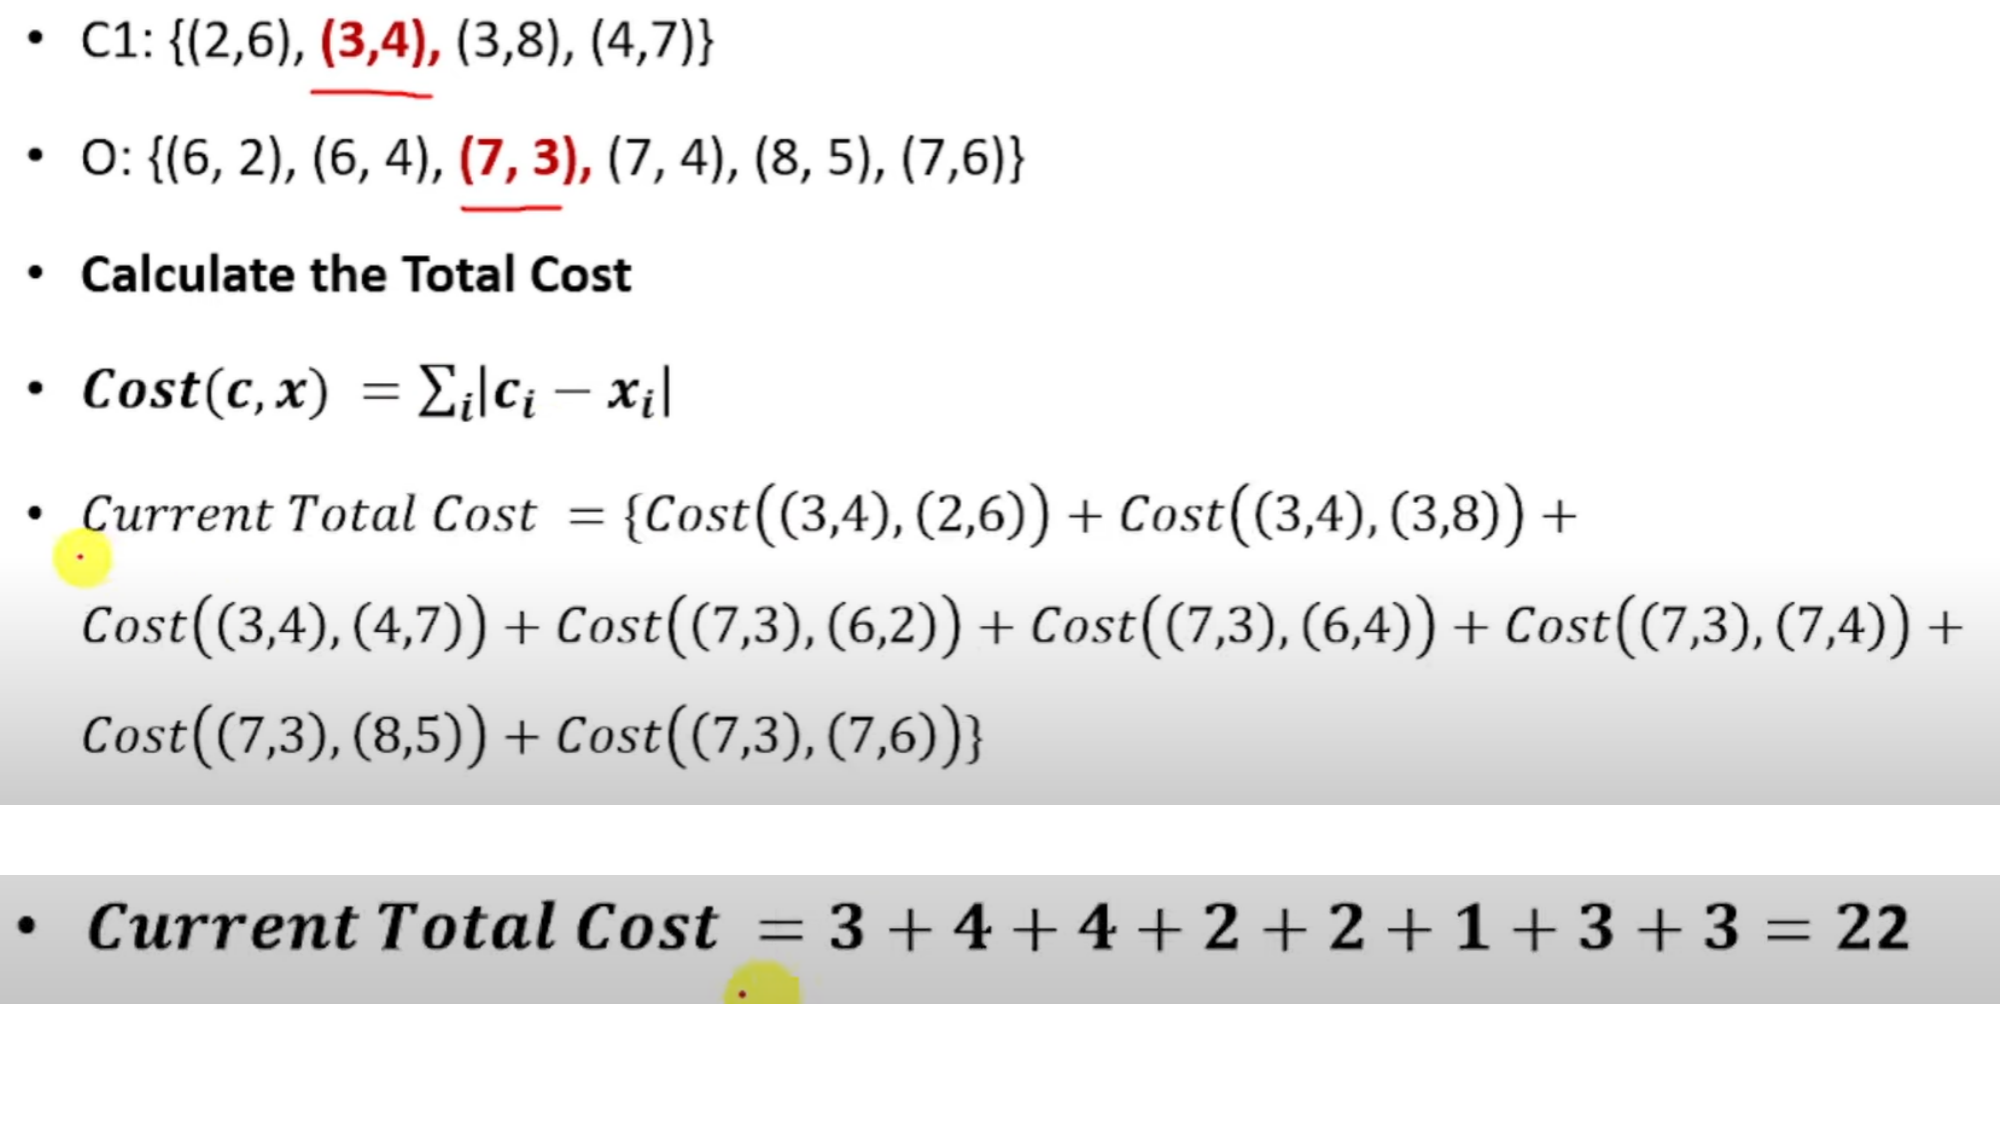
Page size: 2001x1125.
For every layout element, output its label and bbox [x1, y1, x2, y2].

picture [0, 0, 2000, 806]
picture [0, 875, 2000, 1004]
